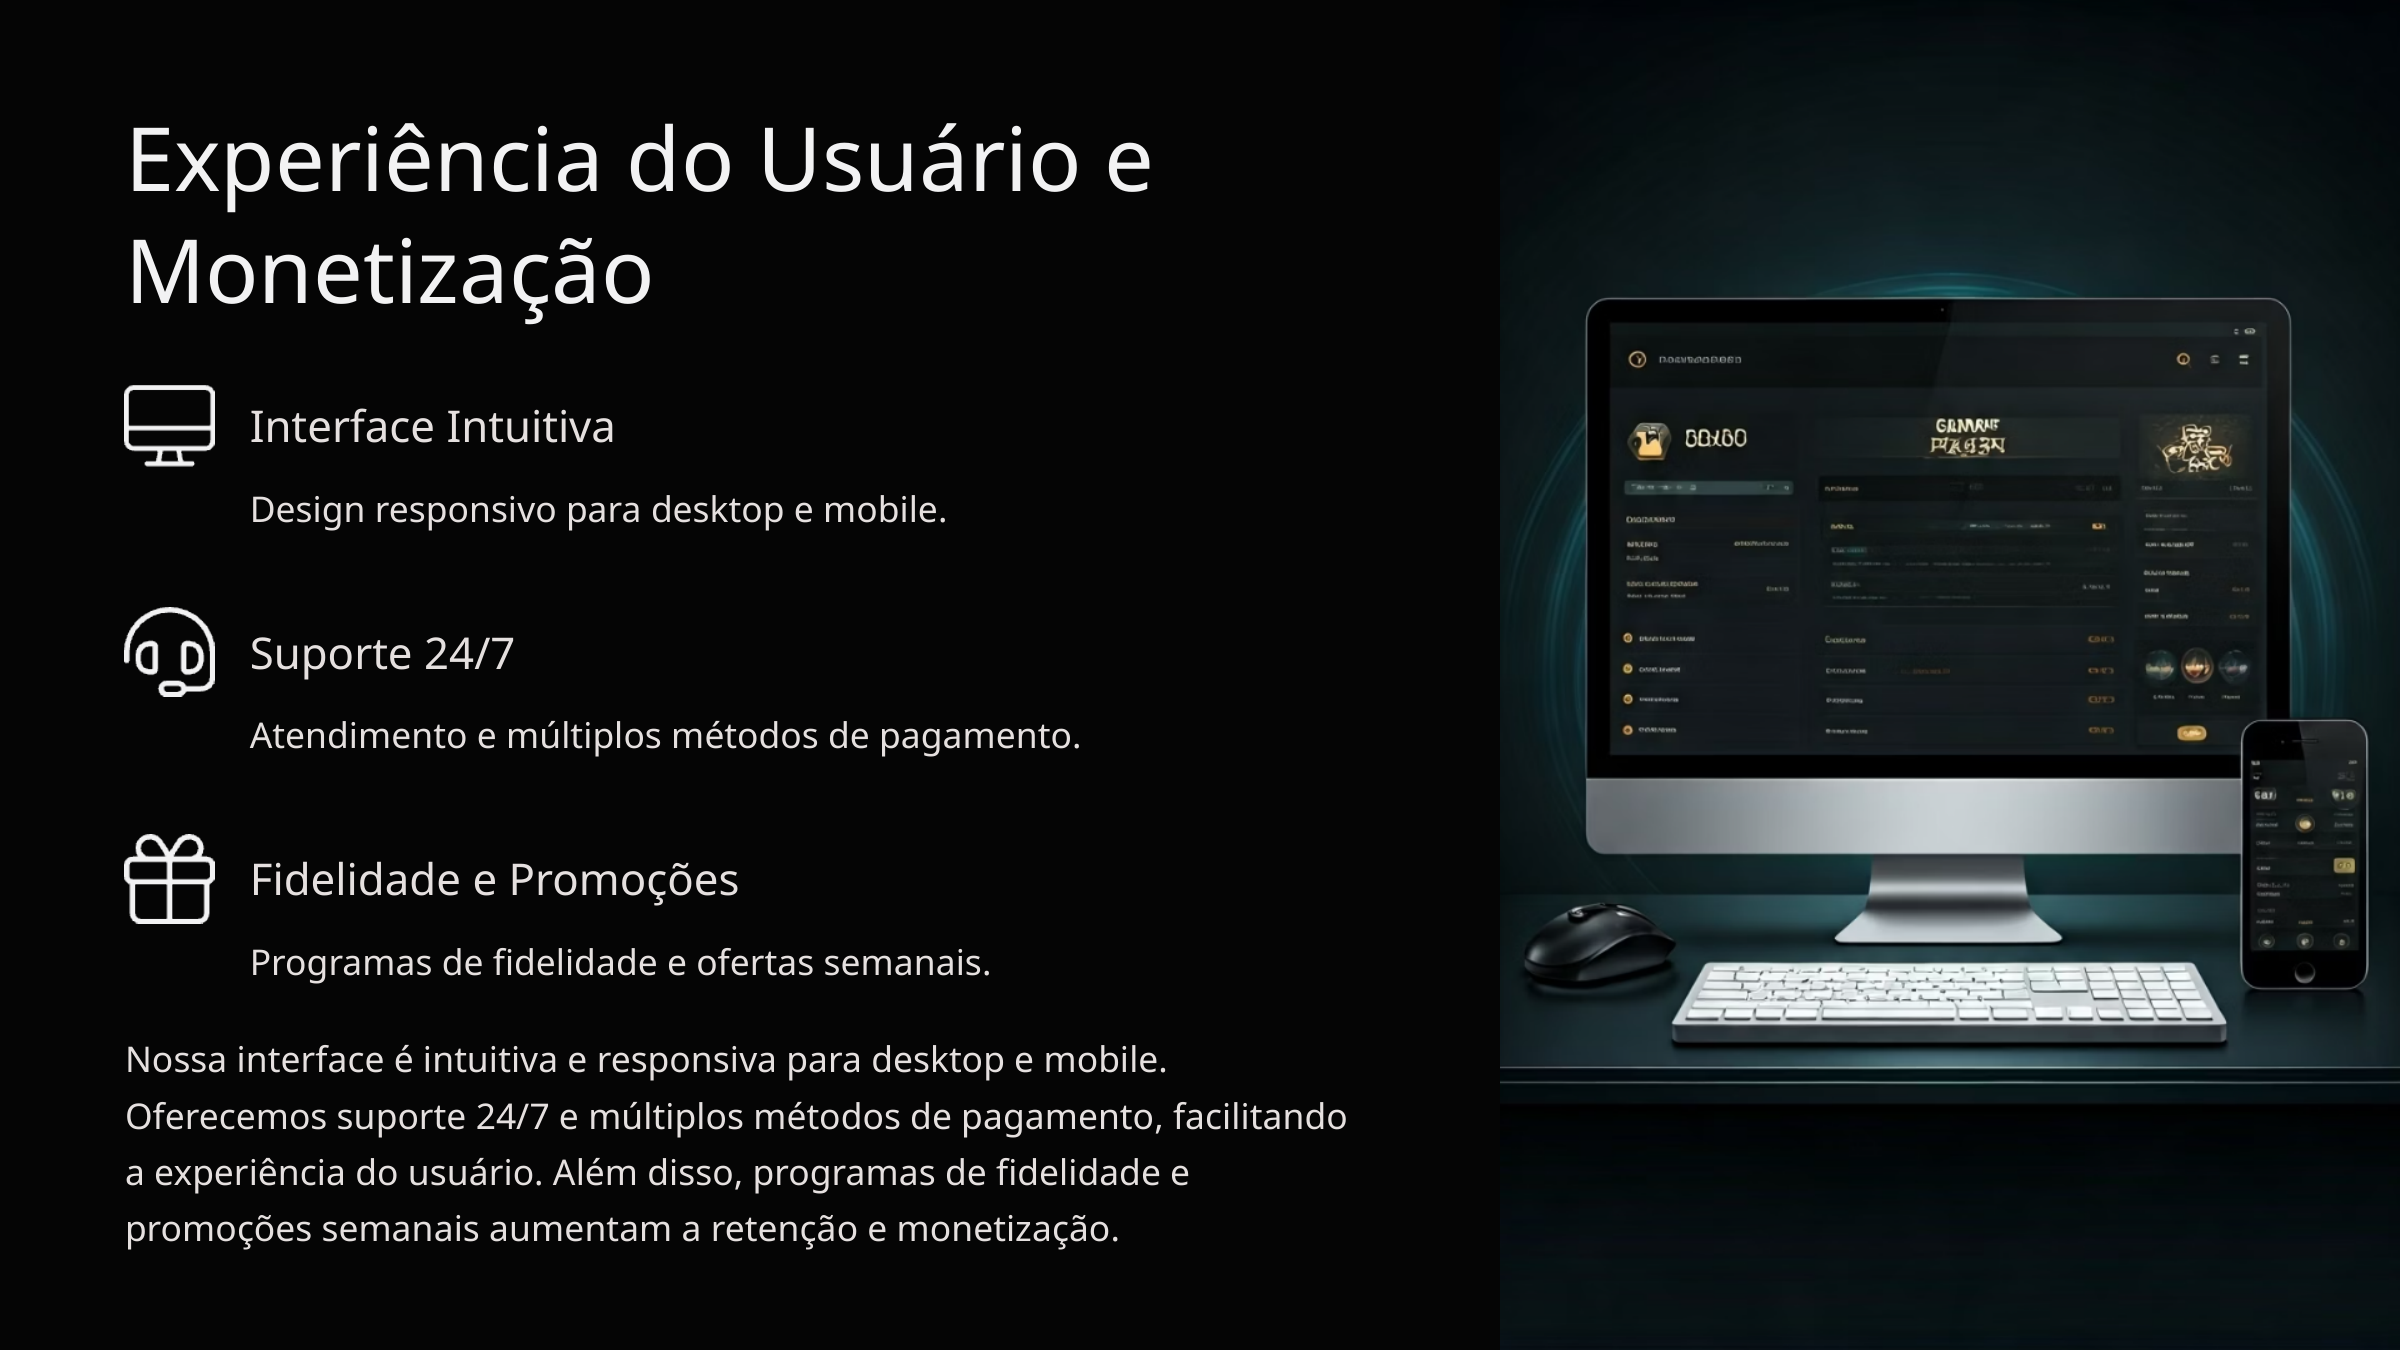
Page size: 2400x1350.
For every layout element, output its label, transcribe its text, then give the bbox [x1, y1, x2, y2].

picture [124, 834, 215, 924]
text_box Nossa interface é intuitiva e responsiva para desktop e mobile. Oferecemos suporte 24/7 e múltiplos métodos de pagamento, facilitando a experiência do usuário. Além disso, programas de fidelidade e promoções semanais aumentam a retenção e monetização. [124, 1023, 1375, 1253]
picture [124, 380, 215, 471]
text_box Atendimento e múltiplos métodos de pagamento. [249, 699, 1375, 757]
text_box Design responsivo para desktop e mobile. [249, 472, 1375, 530]
text_box Suporte 24/7 [249, 622, 696, 679]
picture [124, 607, 215, 697]
text_box Interface Intuitiva [249, 395, 696, 452]
text_box Fidelidade e Promoções [249, 849, 781, 906]
picture [1499, 0, 2400, 1350]
text_box Programas de fidelidade e ofertas semanais. [249, 926, 1375, 984]
text_box Experiência do Usuário e Monetização [124, 98, 1375, 322]
